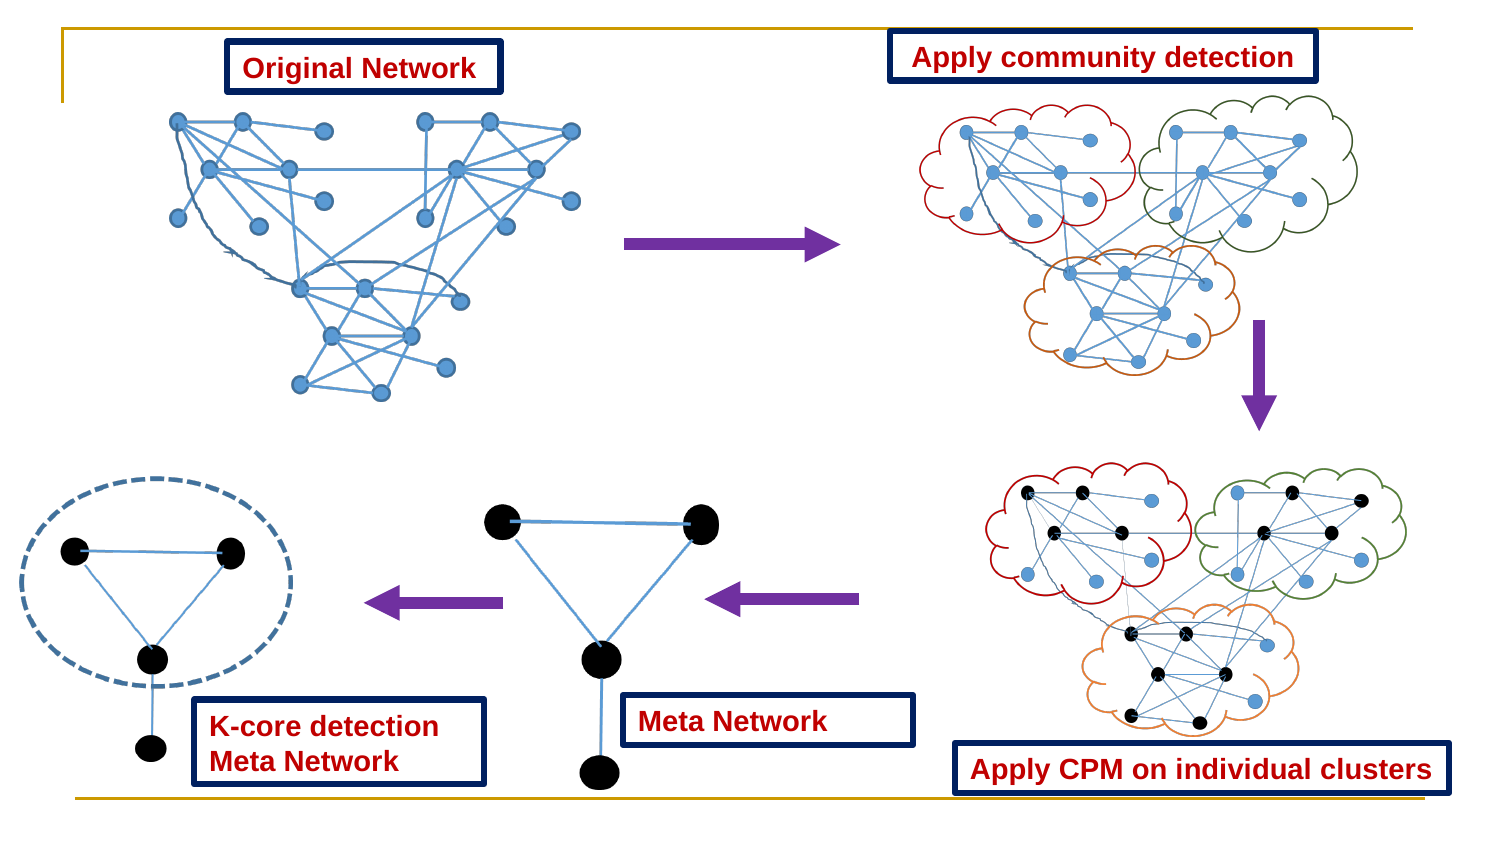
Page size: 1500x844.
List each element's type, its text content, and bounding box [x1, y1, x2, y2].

picture [985, 462, 1407, 738]
picture [19, 476, 293, 763]
text_box Apply community detection [889, 30, 1316, 81]
picture [919, 95, 1358, 376]
picture [483, 503, 719, 790]
text_box Meta Network [723, 695, 913, 745]
picture [168, 111, 581, 402]
text_box Original Network [226, 41, 501, 92]
text_box K-core detection Meta Network [194, 699, 478, 785]
text_box Apply CPM on individual clusters [954, 742, 1449, 793]
